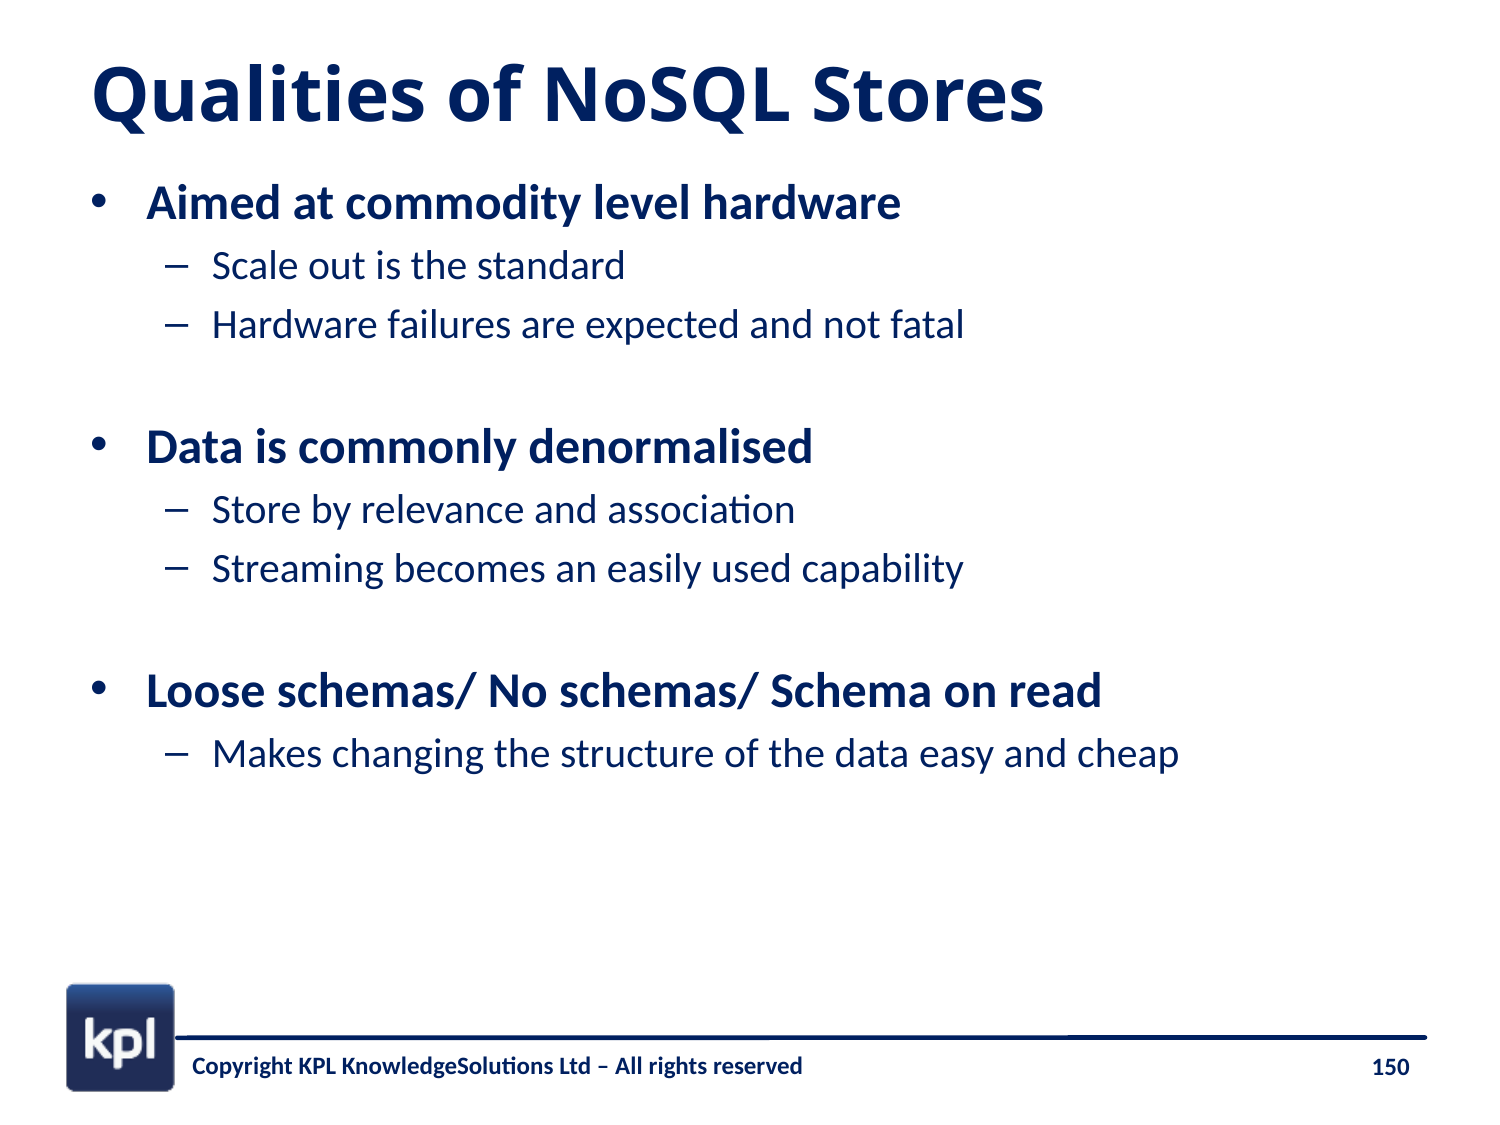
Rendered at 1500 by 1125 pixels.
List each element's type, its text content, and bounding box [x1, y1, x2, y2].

slide_number 150 [987, 1042, 1425, 1103]
footer Copyright KPL KnowledgeSolutions Ltd – All rights reserved [177, 1050, 963, 1110]
picture [62, 980, 178, 1095]
title Qualities of NoSQL Stores [75, 45, 1471, 138]
list Aimed at commodity level hardware Scale out is the standard Hardware failures are expected and not fatal Data is commonly denormalised Store by relevance and association Streaming becomes an easily used capability Loose schemas/ No schemas/ Schema on read Makes changing the structure of the data easy and cheap [75, 162, 1425, 1013]
